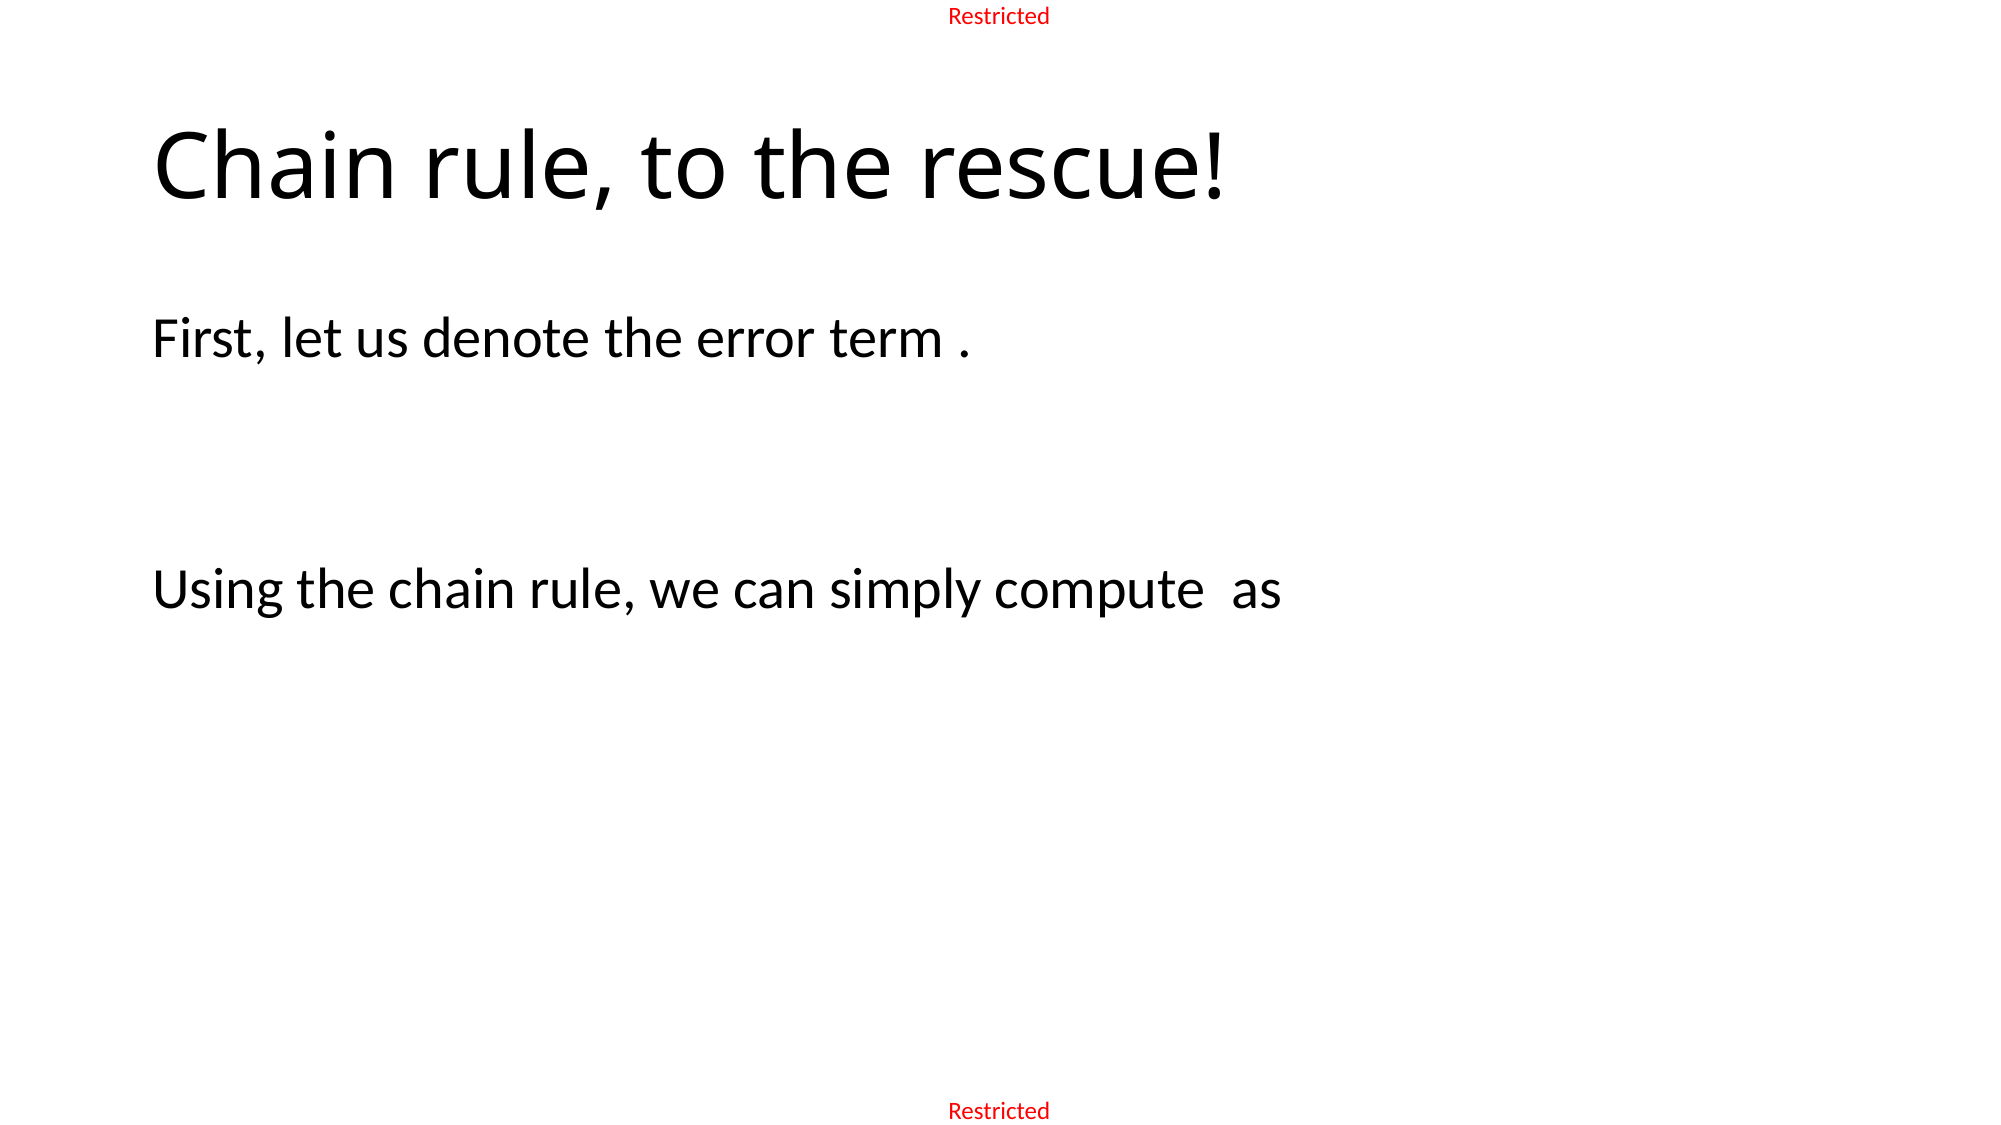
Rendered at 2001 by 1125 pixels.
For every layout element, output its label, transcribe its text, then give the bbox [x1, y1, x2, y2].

title Chain rule, to the rescue! [137, 59, 1863, 278]
